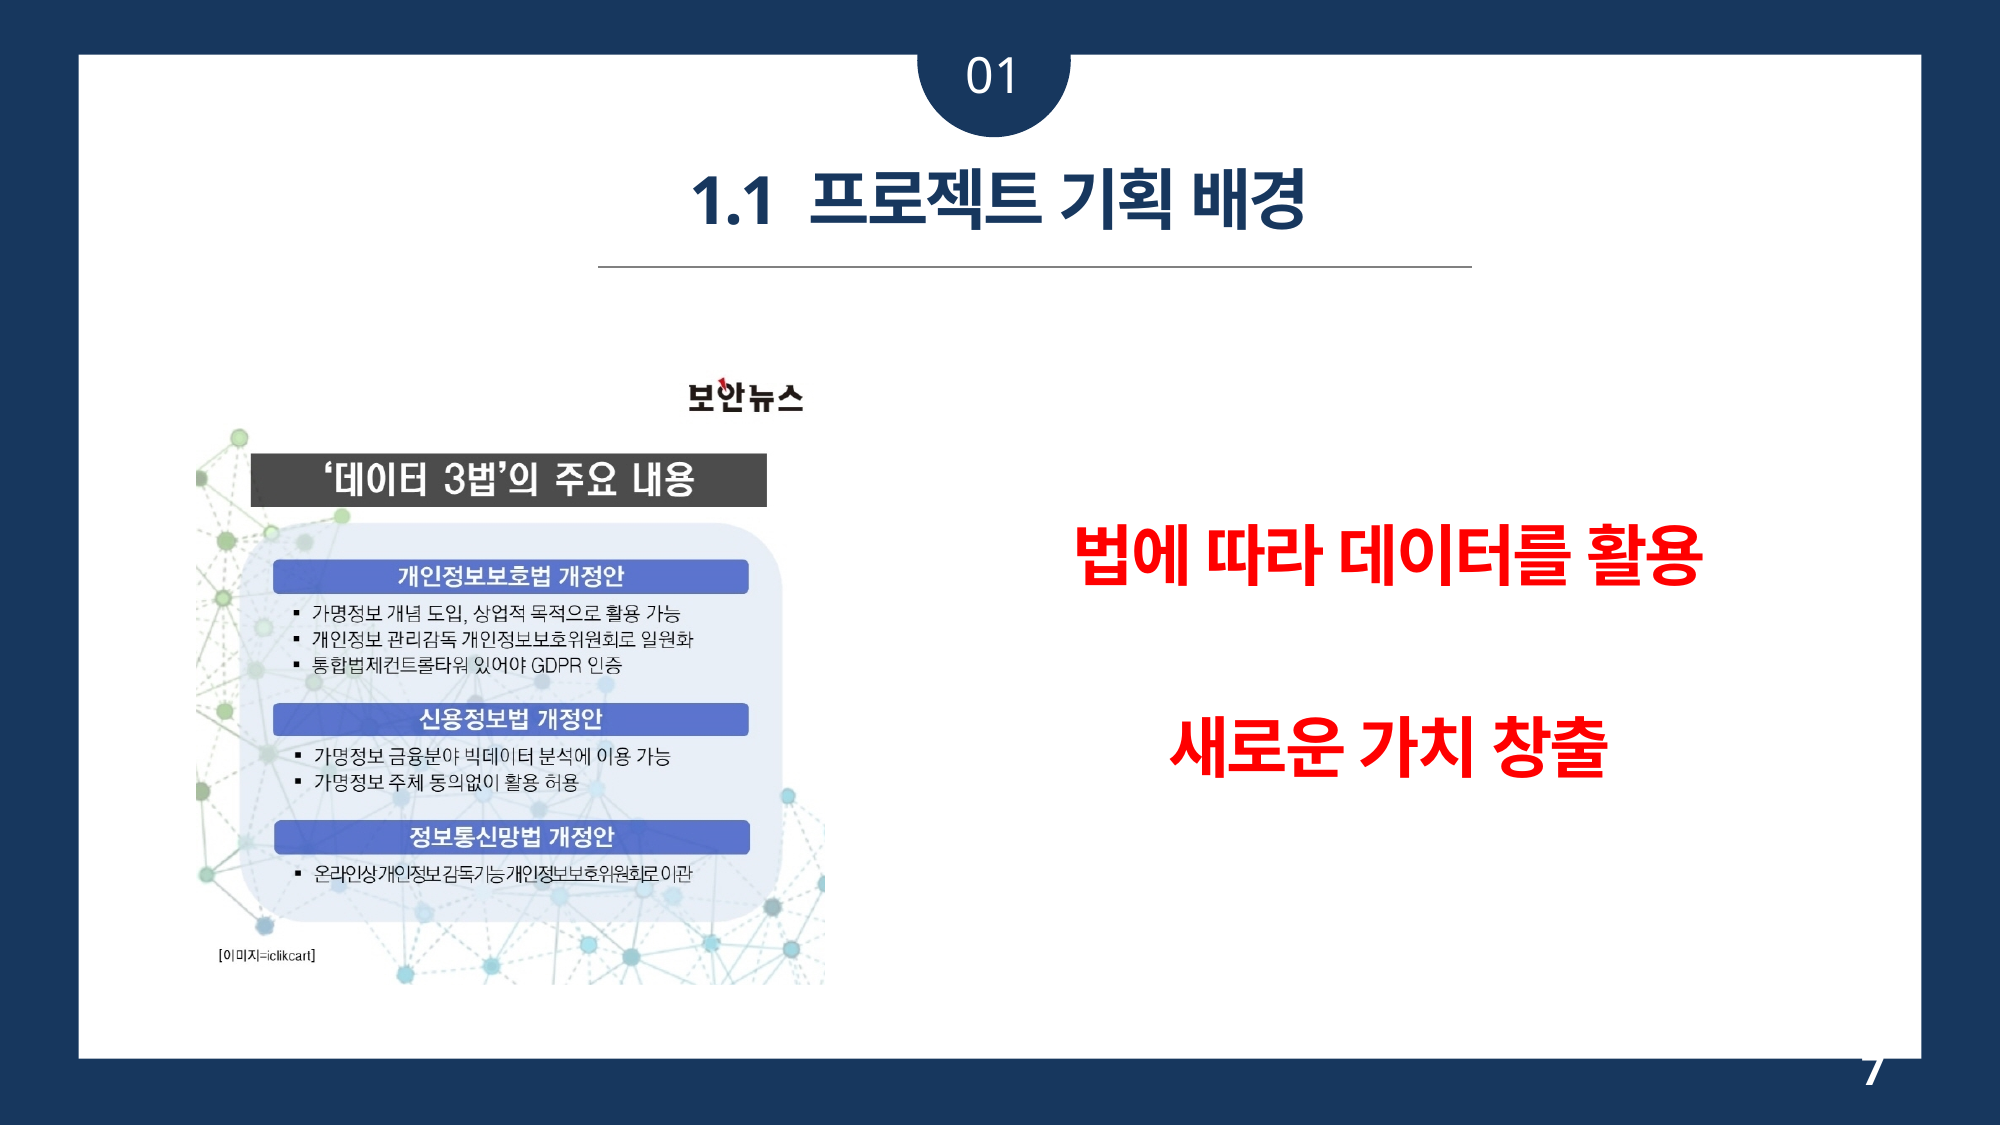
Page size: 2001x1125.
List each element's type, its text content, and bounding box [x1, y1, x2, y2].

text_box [78, 0, 1922, 1059]
slide_number 7 [1433, 1066, 1900, 1103]
picture [196, 356, 825, 985]
